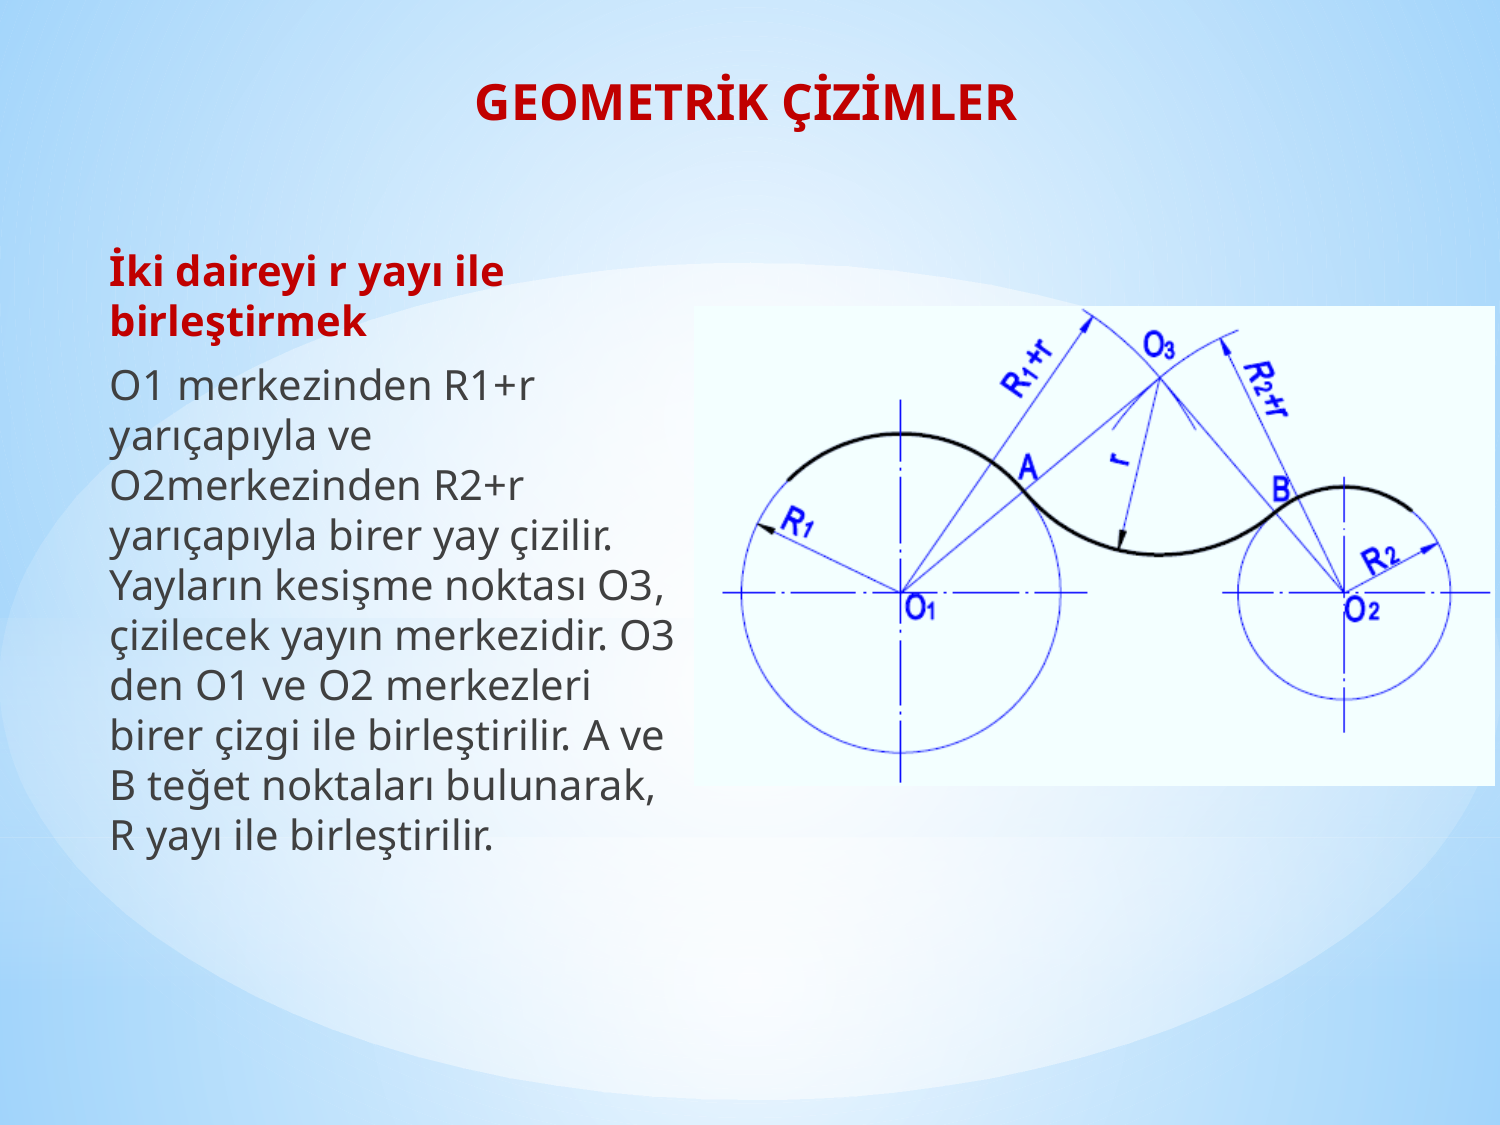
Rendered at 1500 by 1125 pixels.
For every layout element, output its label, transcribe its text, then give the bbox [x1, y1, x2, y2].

list İki daireyi r yayı ile birleştirmek O1 merkezinden R1+r yarıçapıyla ve O2merkezinden R2+r yarıçapıyla birer yay çizilir. Yayların kesişme noktası O3, çizilecek yayın merkezidir. O3 den O1 ve O2 merkezleri birer çizgi ile birleştirilir. A ve B teğet noktaları bulunarak, R yayı ile birleştirilir. [87, 237, 699, 870]
picture [694, 305, 1496, 786]
title GEOMETRİK ÇİZİMLER [212, 62, 1281, 163]
